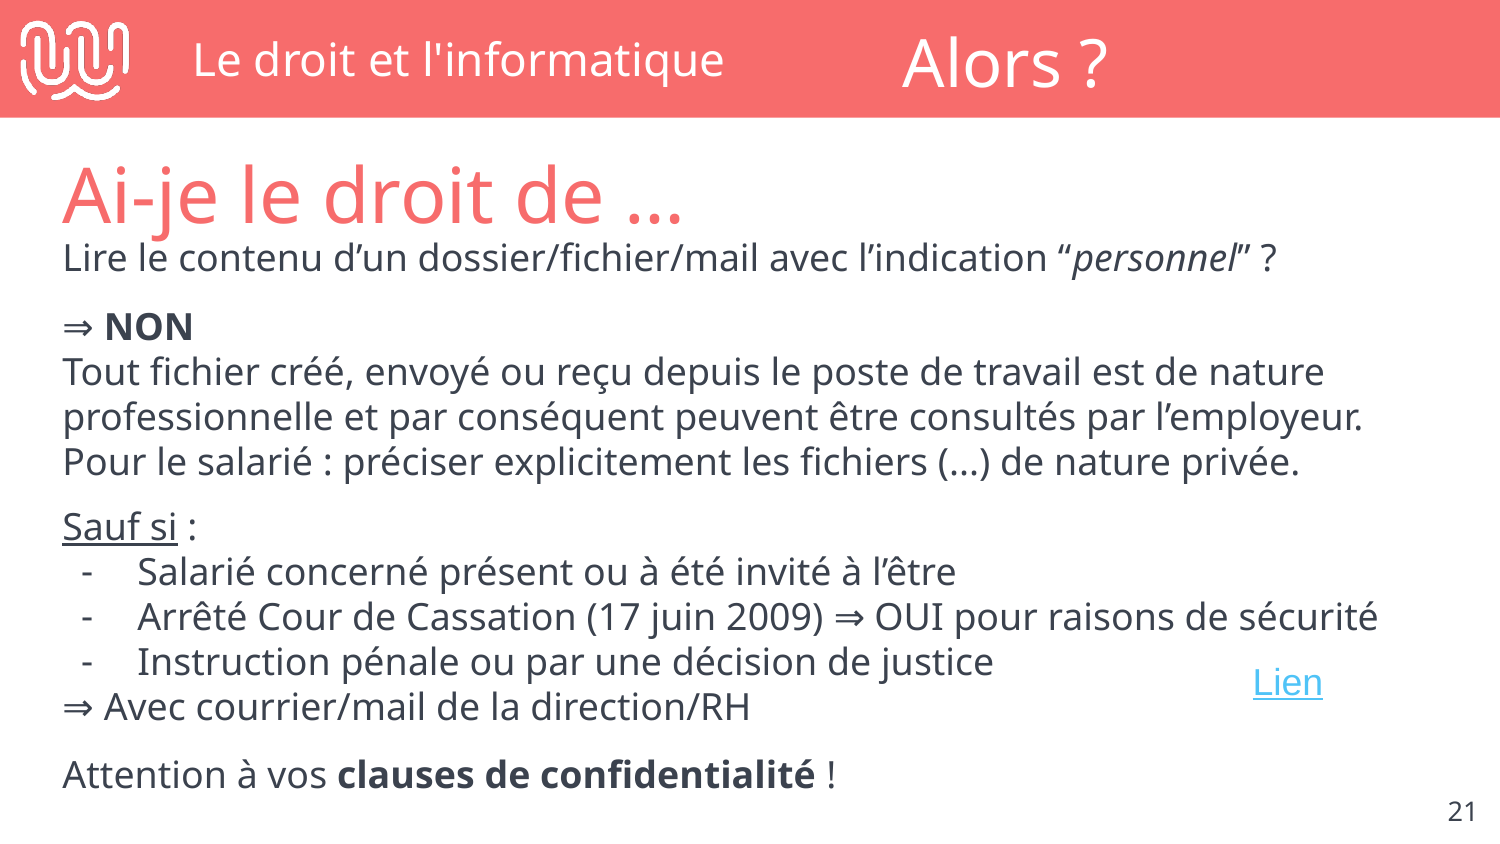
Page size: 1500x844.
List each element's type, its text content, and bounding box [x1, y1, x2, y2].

list Sauf si : Salarié concerné présent ou à été invité à l’être Arrêté Cour de Cassation (17 juin 2009) ⇒ OUI pour raisons de sécurité Instruction pénale ou par une décision de justice ⇒ Avec courrier/mail de la direction/RH [62, 502, 1452, 751]
slide_number ‹#› [1445, 779, 1494, 844]
list Attention à vos clauses de confidentialité ! [62, 751, 1445, 844]
title Le droit et l'informatique [192, 0, 896, 118]
picture [20, 20, 134, 101]
title Ai-je le droit de … [62, 146, 1452, 234]
list ⇒ NON Tout fichier créé, envoyé ou reçu depuis le poste de travail est de nature professionnelle et par conséquent peuvent être consultés par l’employeur. Pour le salarié : préciser explicitement les fichiers (...) de nature privée. [62, 303, 1452, 502]
text_box Lien [1237, 643, 1438, 719]
subtitle Alors ? [902, 31, 1479, 91]
list Lire le contenu d’un dossier/fichier/mail avec l’indication “personnel” ? [62, 234, 1452, 303]
